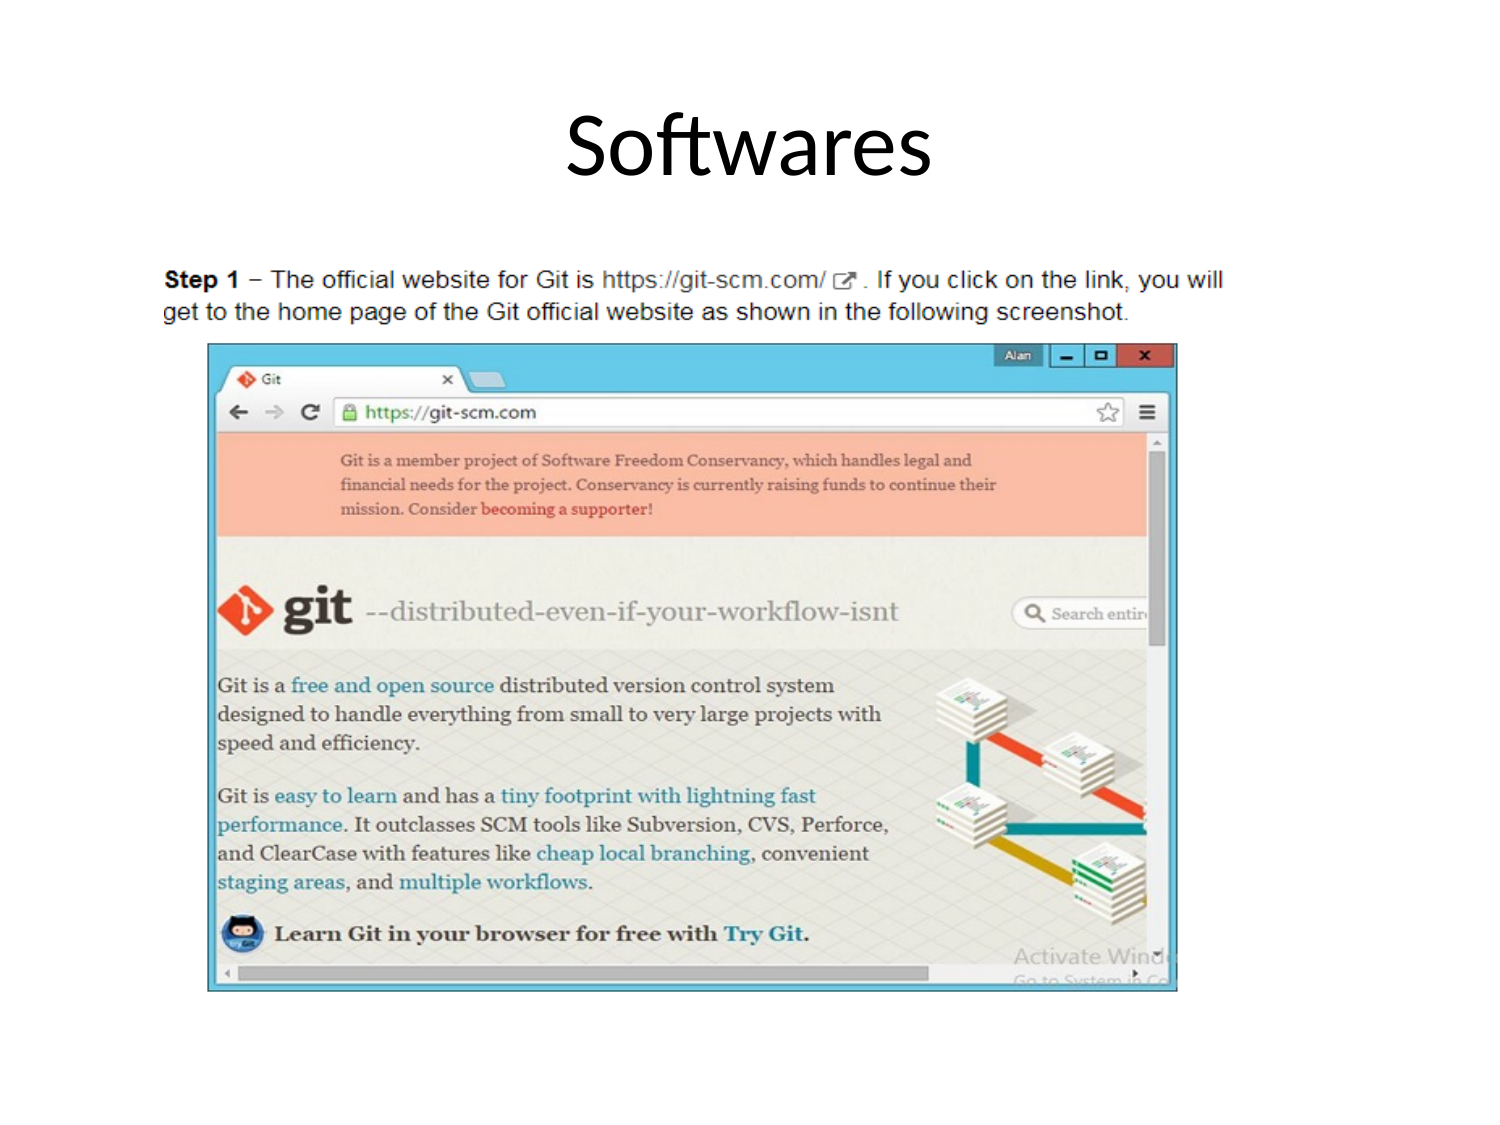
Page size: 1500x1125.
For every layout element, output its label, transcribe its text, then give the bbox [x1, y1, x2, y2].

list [163, 262, 1229, 1006]
title Softwares [75, 45, 1425, 233]
